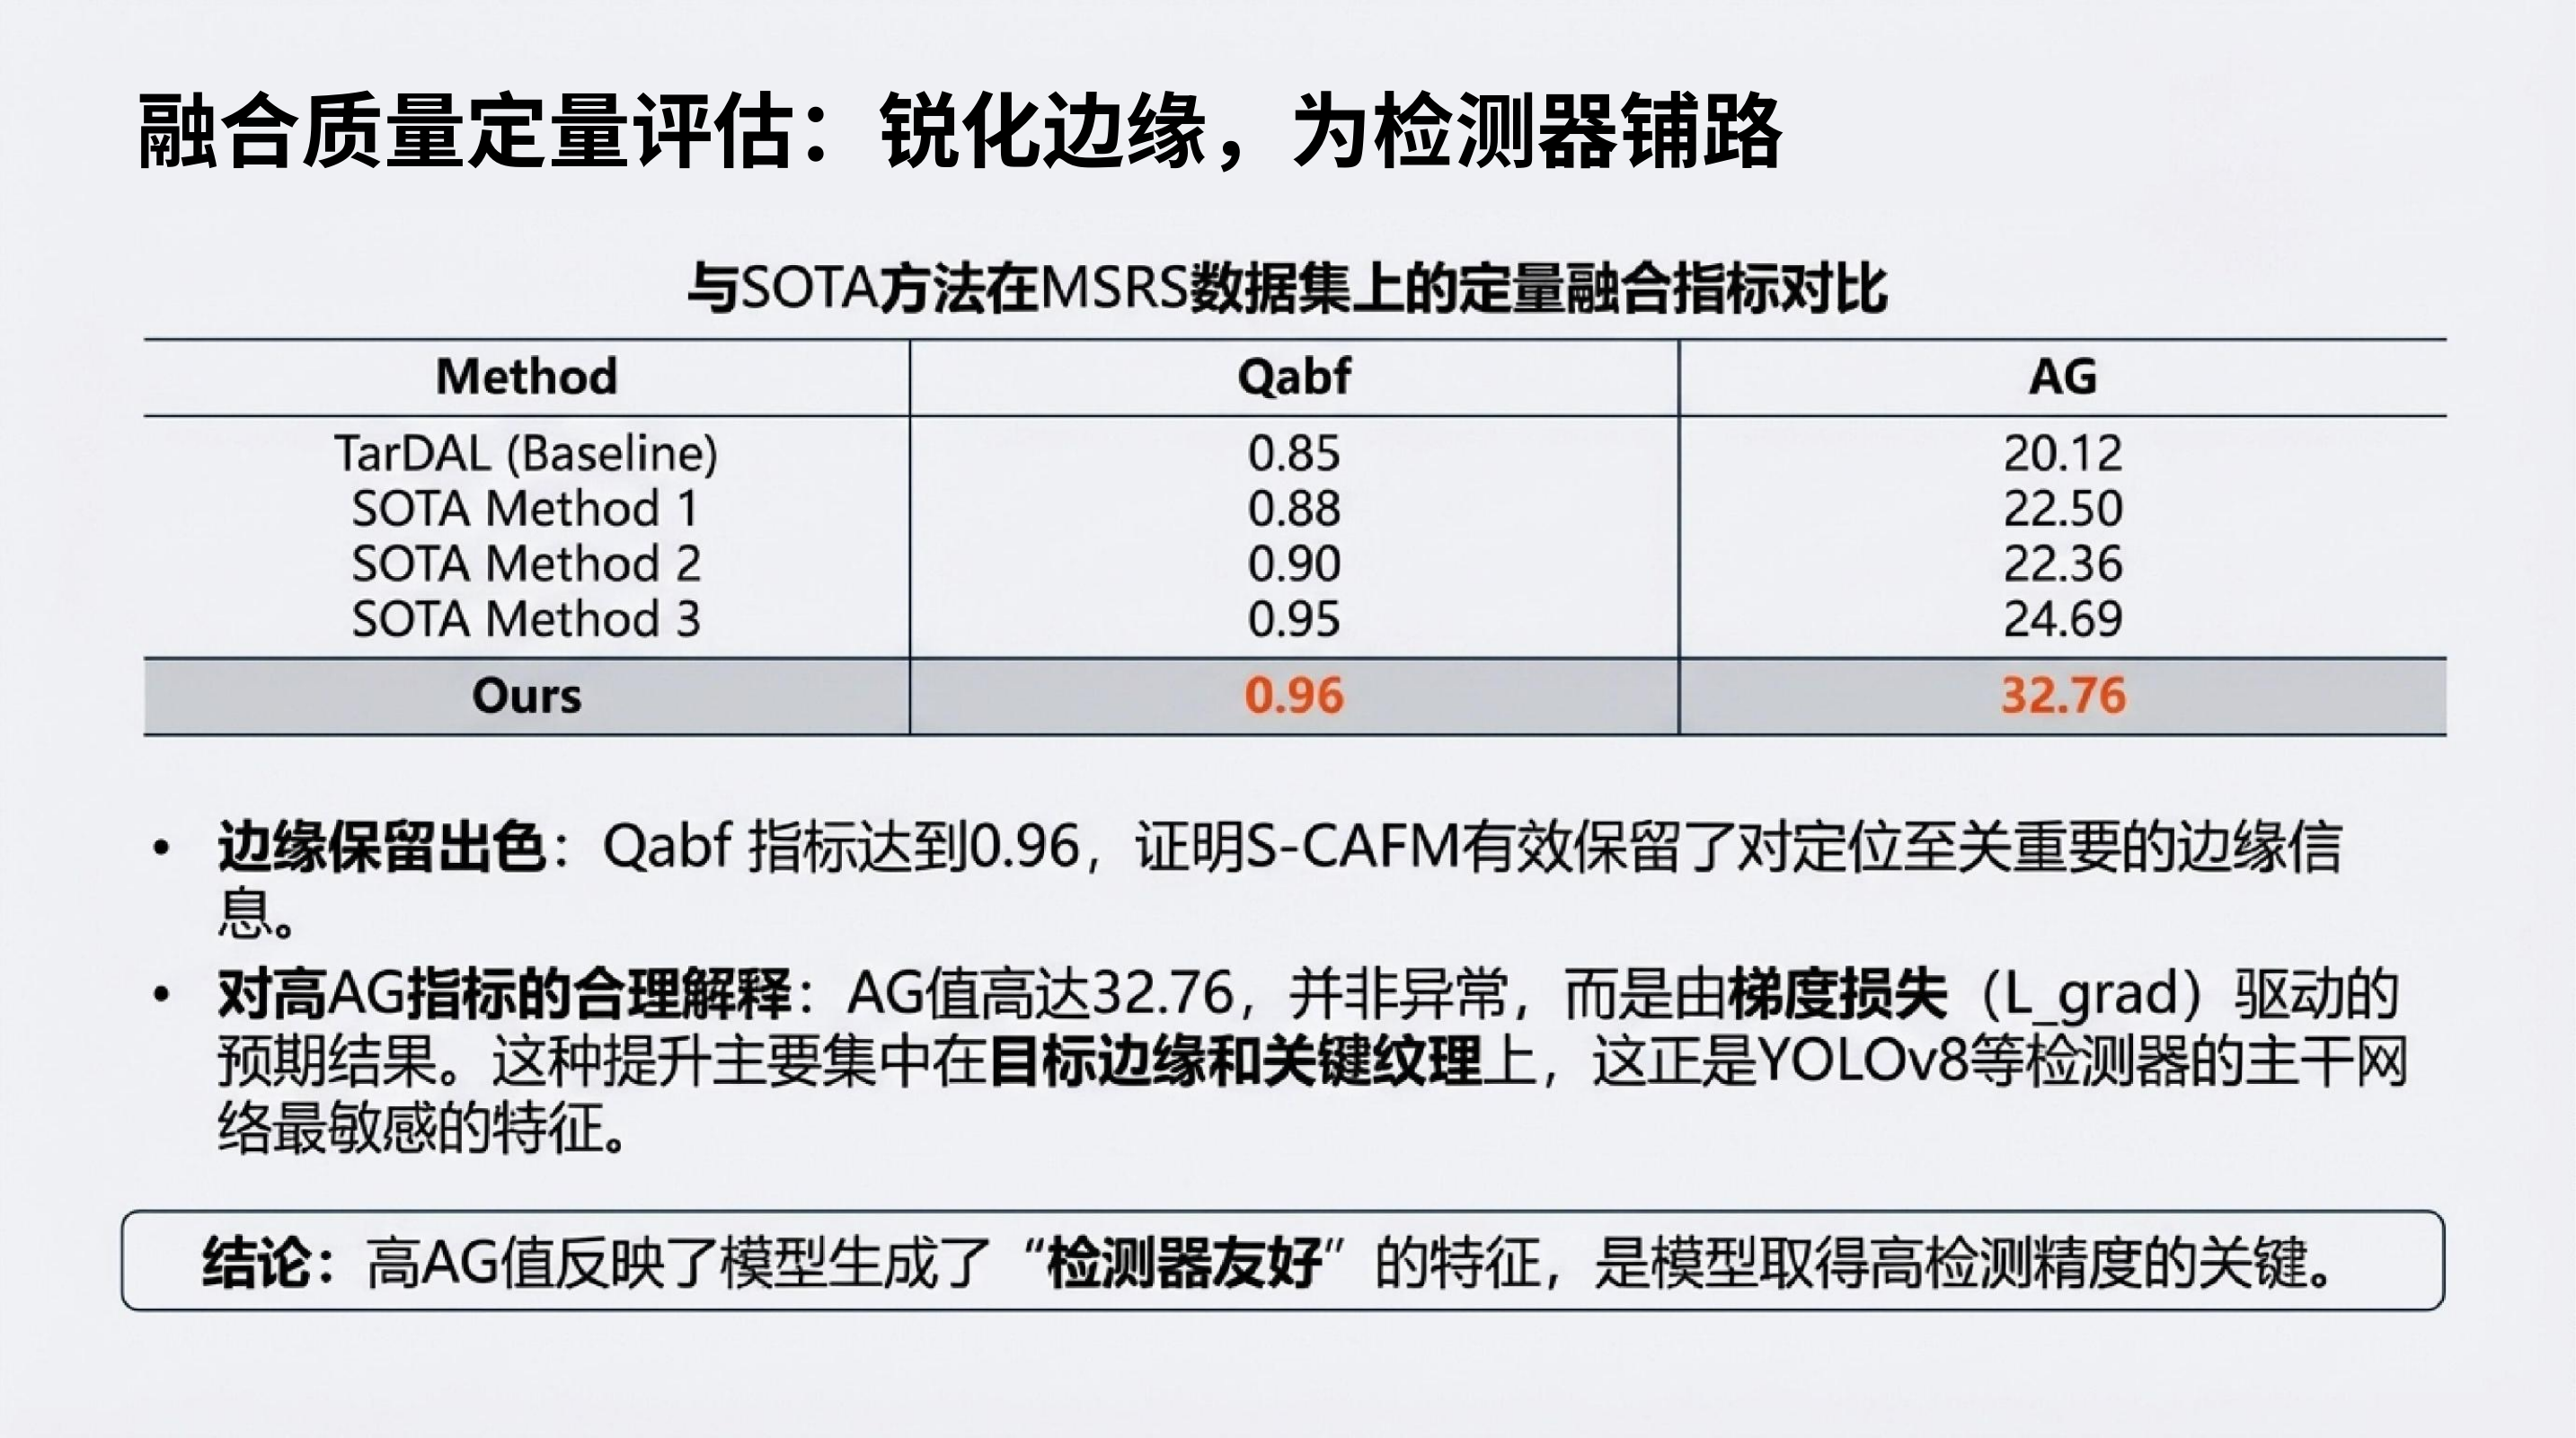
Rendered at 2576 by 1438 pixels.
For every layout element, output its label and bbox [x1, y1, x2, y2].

text_box [88, 60, 2170, 209]
text_box [0, 0, 2576, 1438]
